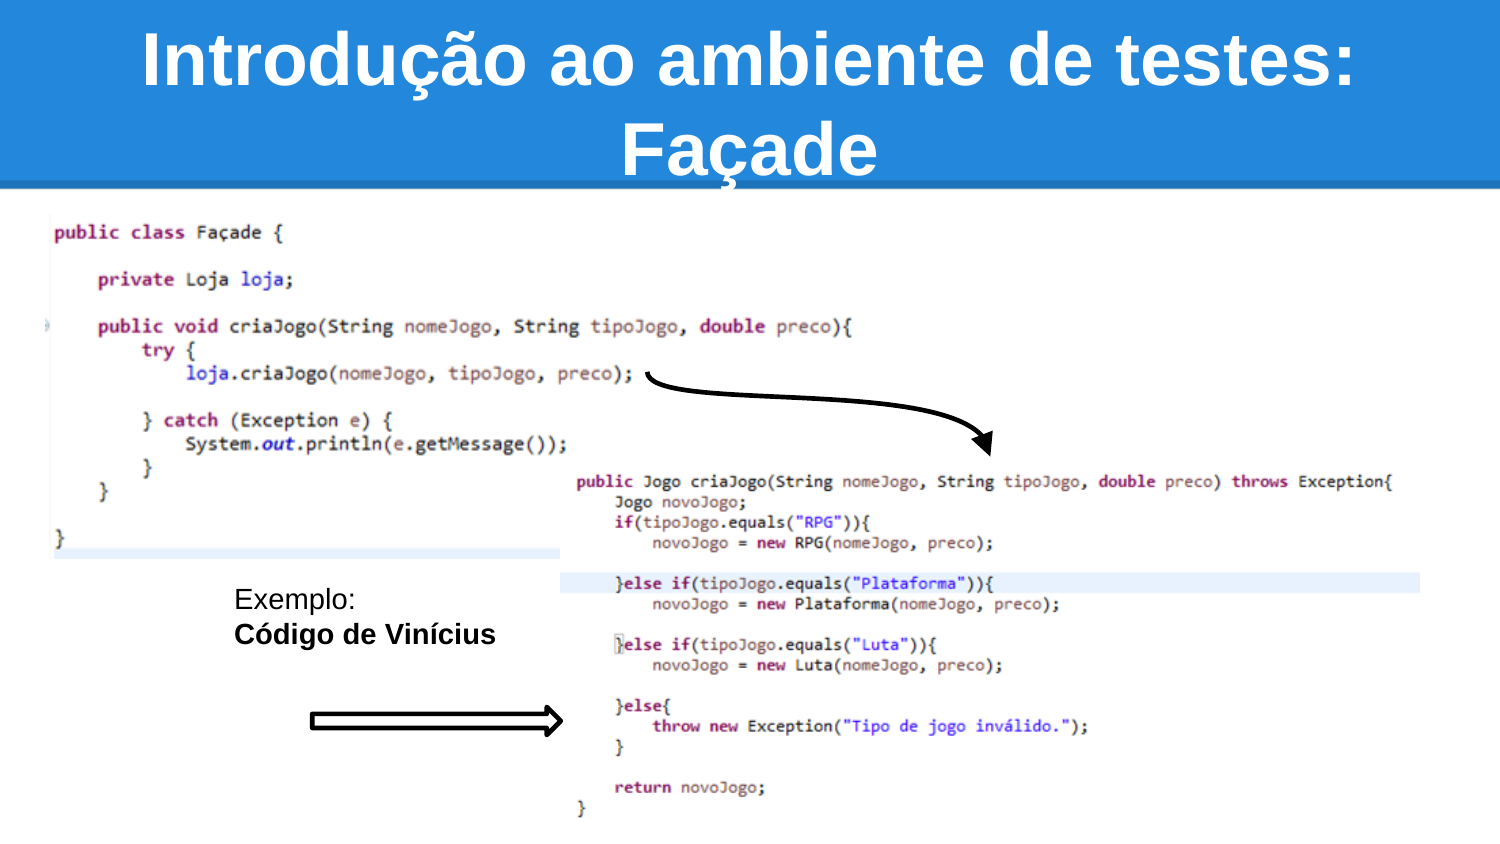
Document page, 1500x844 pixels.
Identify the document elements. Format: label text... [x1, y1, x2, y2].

text_box [312, 706, 555, 736]
text_box Exemplo: Código de Vinícius [219, 566, 514, 684]
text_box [646, 371, 991, 457]
title Introdução ao ambiente de testes: Façade [75, 31, 1425, 206]
picture [45, 214, 1421, 827]
